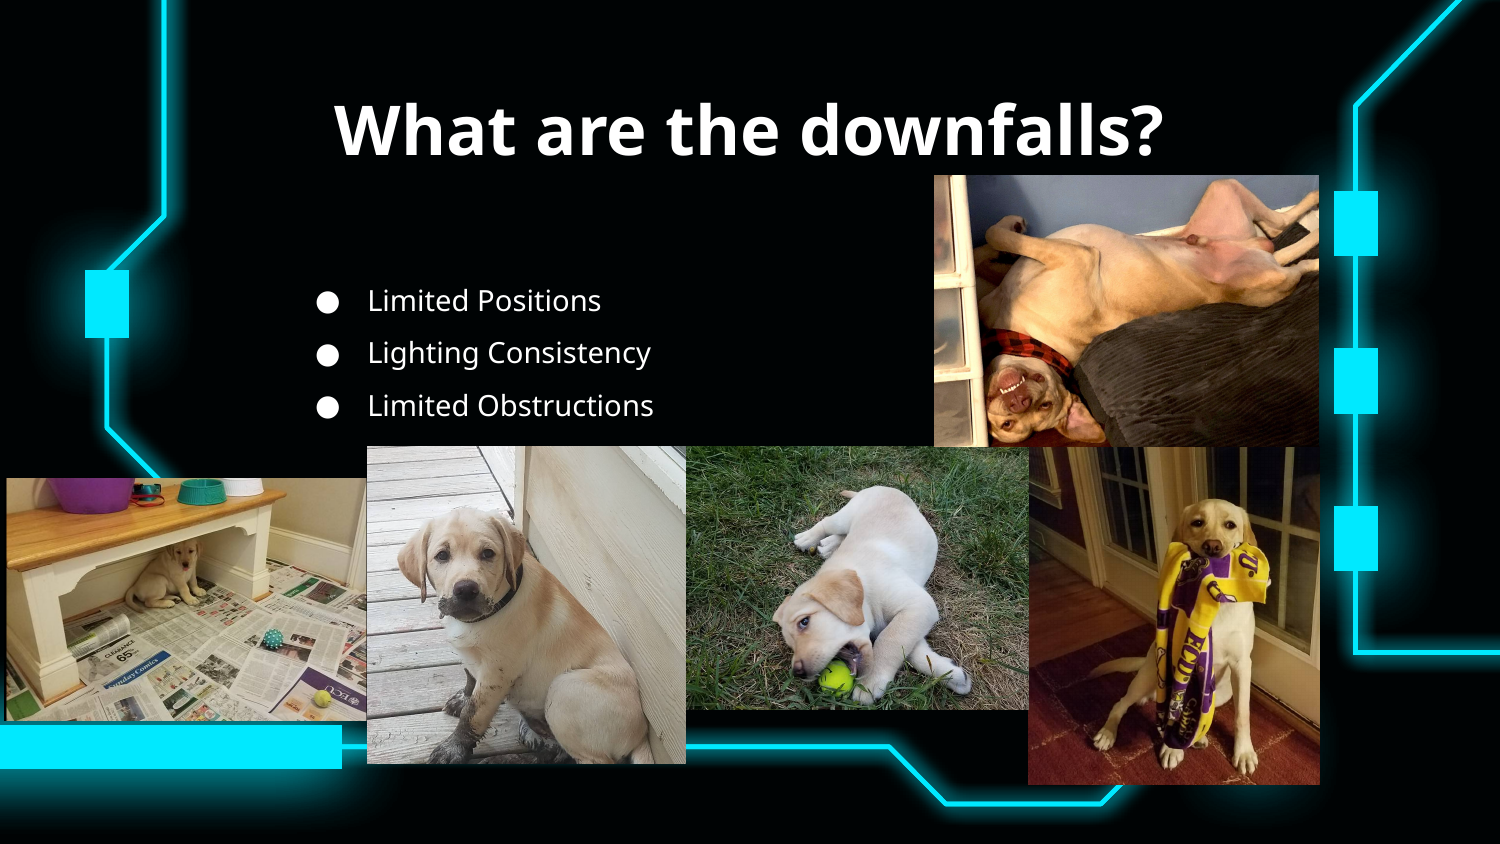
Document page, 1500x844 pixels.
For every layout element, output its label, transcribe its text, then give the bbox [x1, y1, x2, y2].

title What are the downfalls? [277, 71, 1223, 206]
picture [4, 175, 1320, 786]
list Limited Positions Lighting Consistency Limited Obstructions [277, 249, 929, 476]
